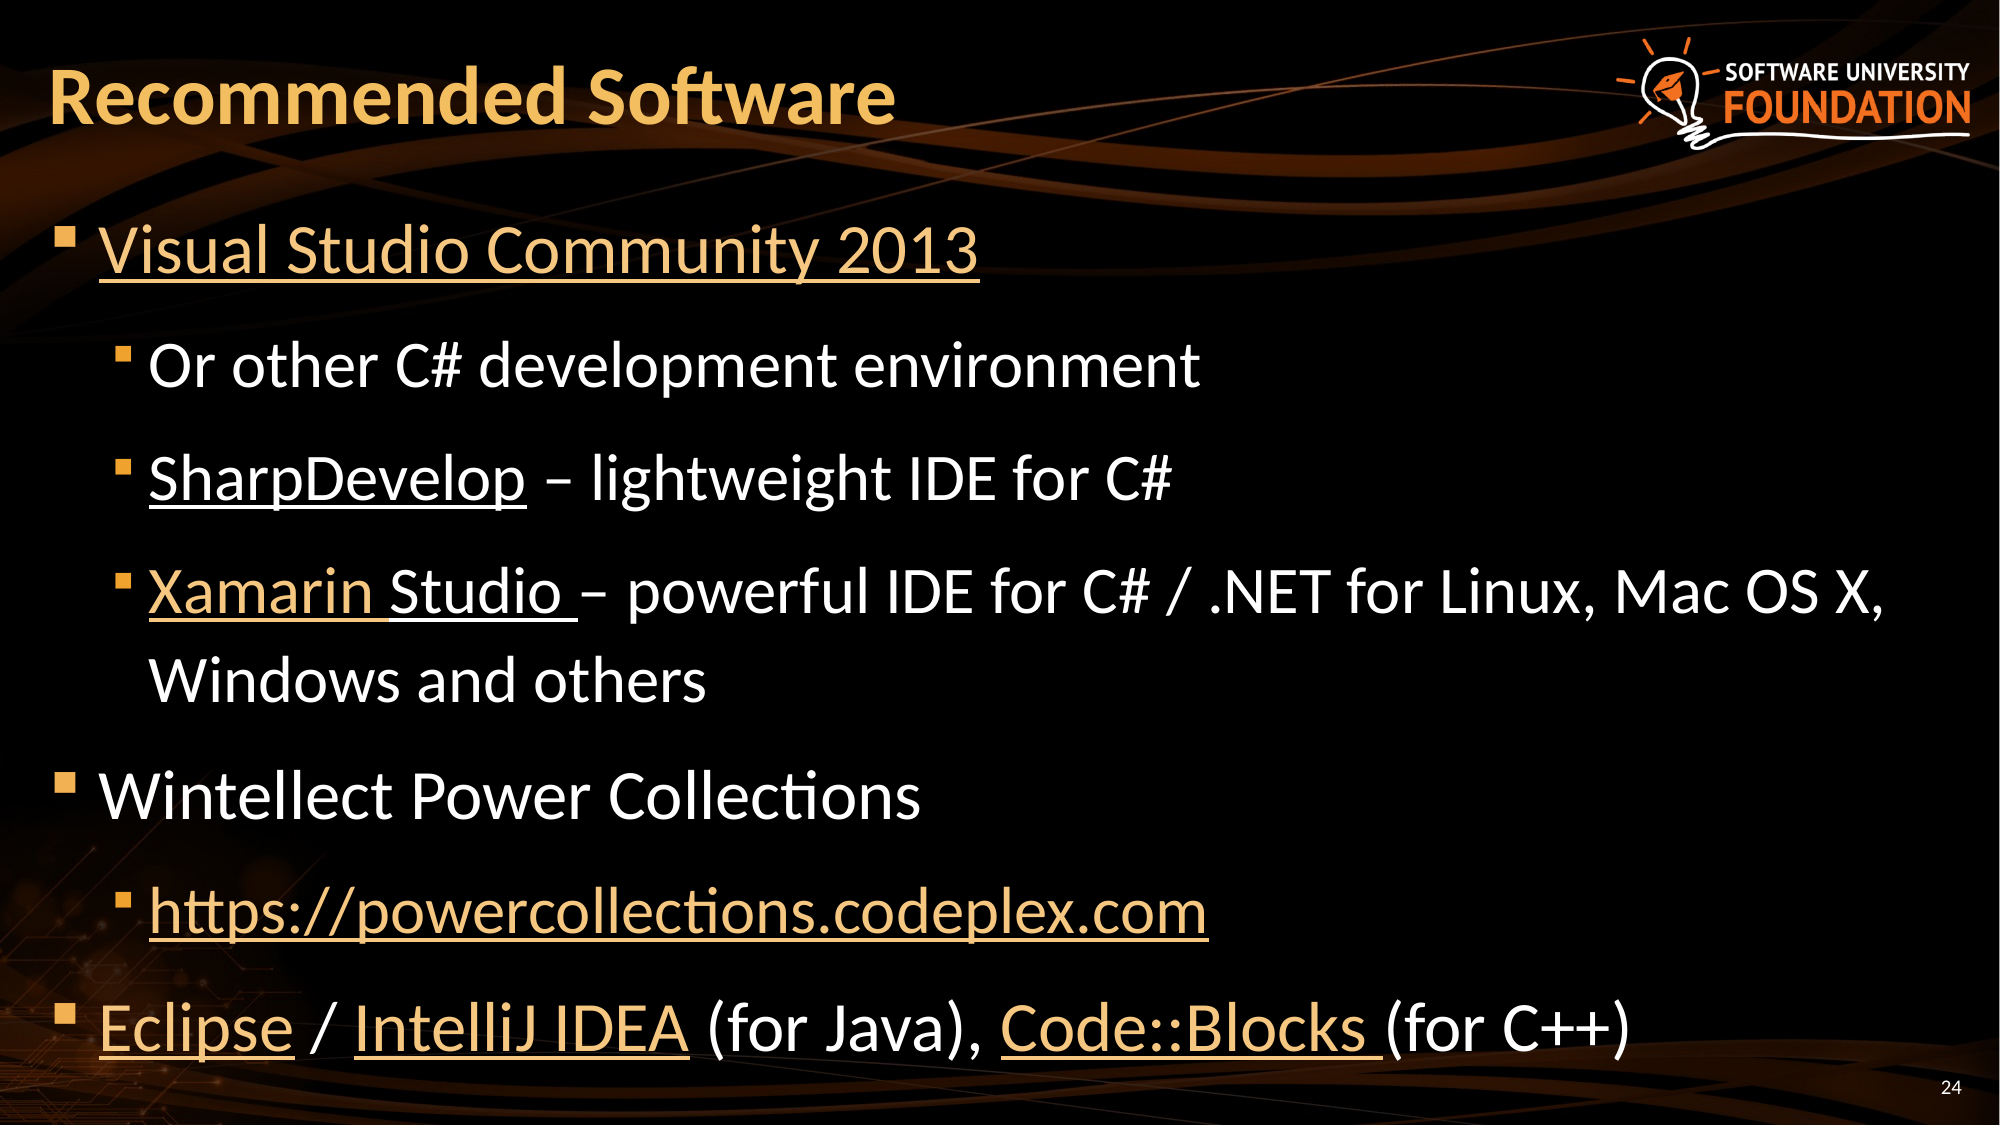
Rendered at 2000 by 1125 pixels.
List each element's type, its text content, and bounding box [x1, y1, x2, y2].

picture [0, 0, 2000, 1125]
title Recommended Software [30, 6, 1602, 189]
list Visual Studio Community 2013 Or other C# development environment SharpDevelop – lightweight IDE for C# Xamarin Studio – powerful IDE for C# / .NET for Linux, Mac OS X, Windows and others Wintellect Power Collections https://powercollections.codeplex.com Eclipse / IntelliJ IDEA (for Java), Code::Blocks (for C++) [31, 188, 1968, 1103]
